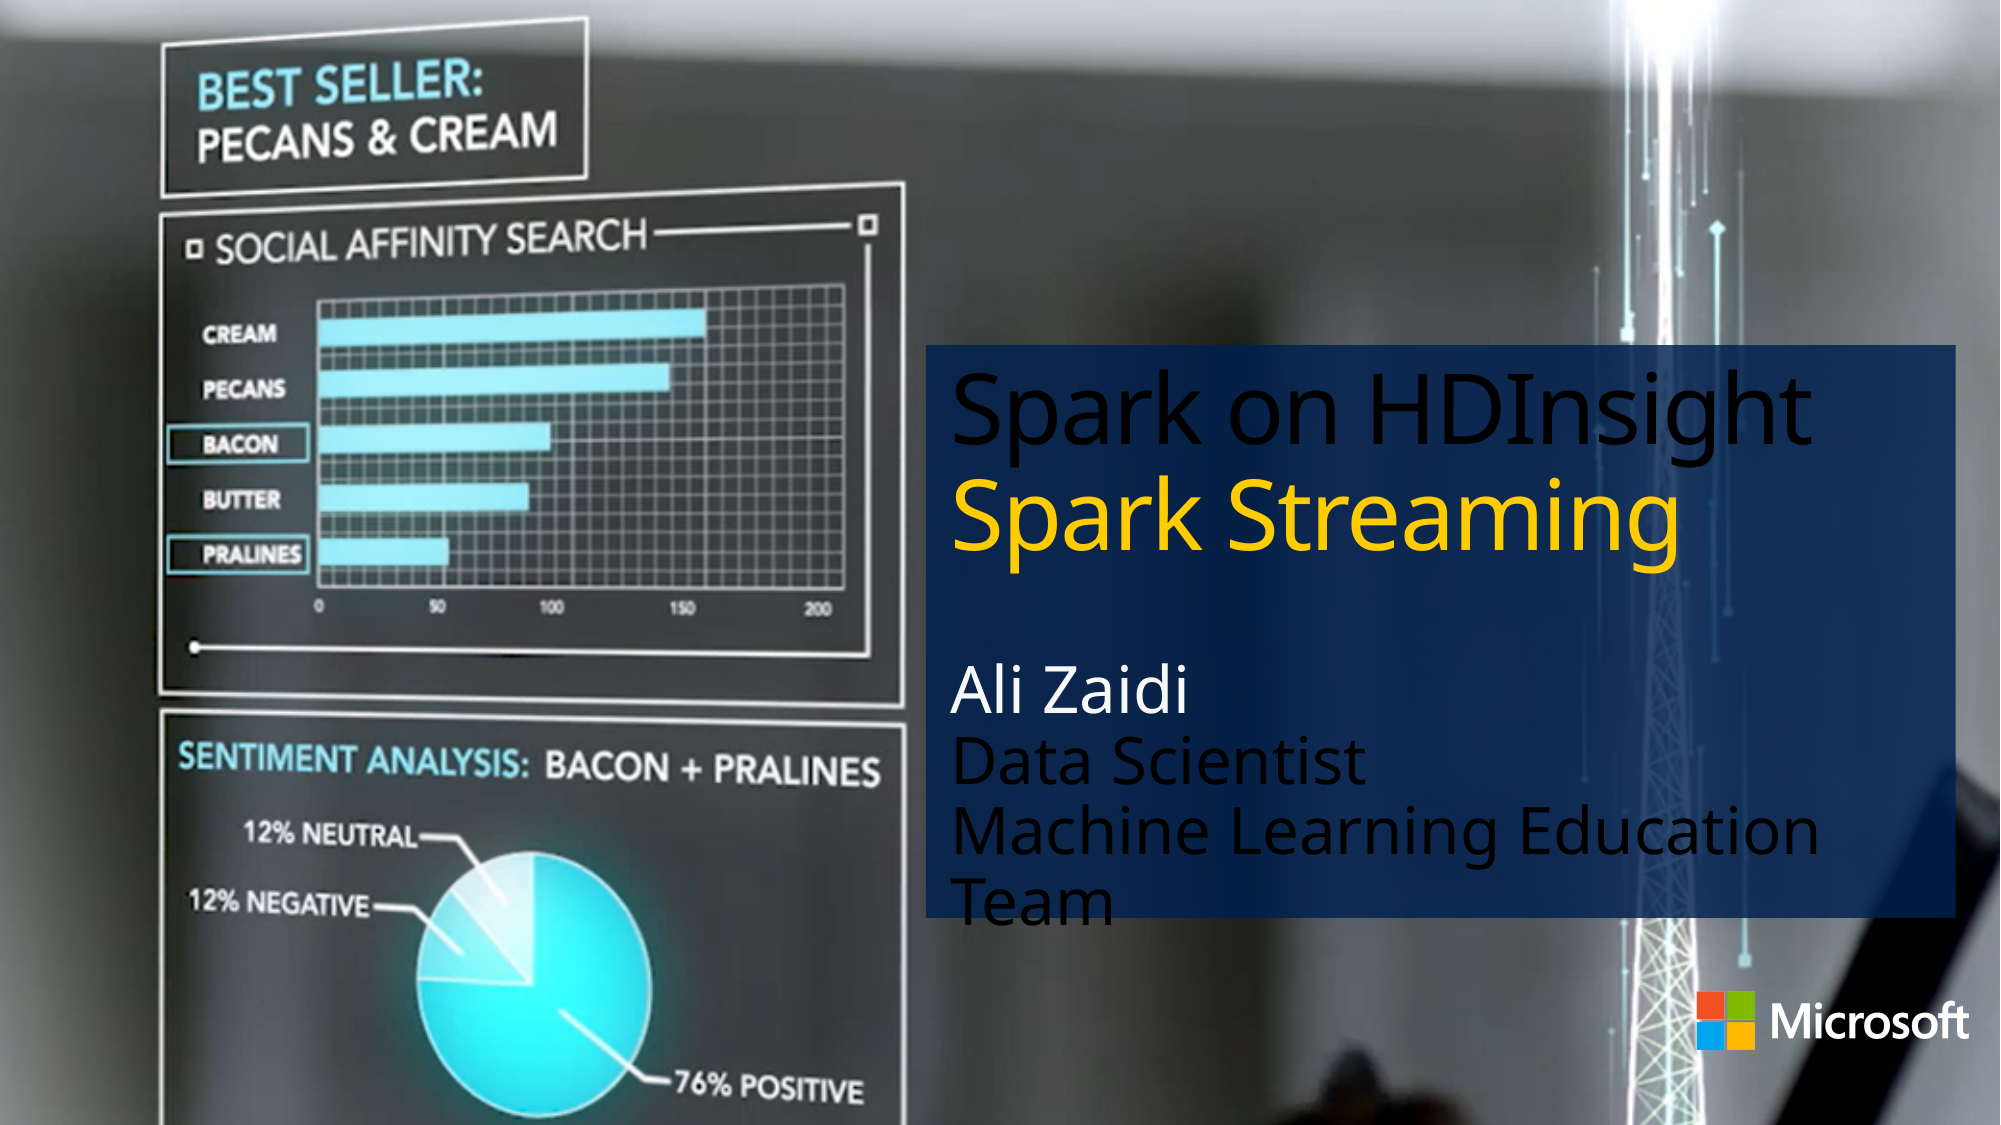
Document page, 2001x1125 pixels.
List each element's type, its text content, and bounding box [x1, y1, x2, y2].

picture [0, 0, 2000, 1125]
title Spark on HDInsight Spark Streaming [926, 345, 1956, 639]
list Ali Zaidi Data Scientist Machine Learning Education Team [926, 639, 1956, 918]
